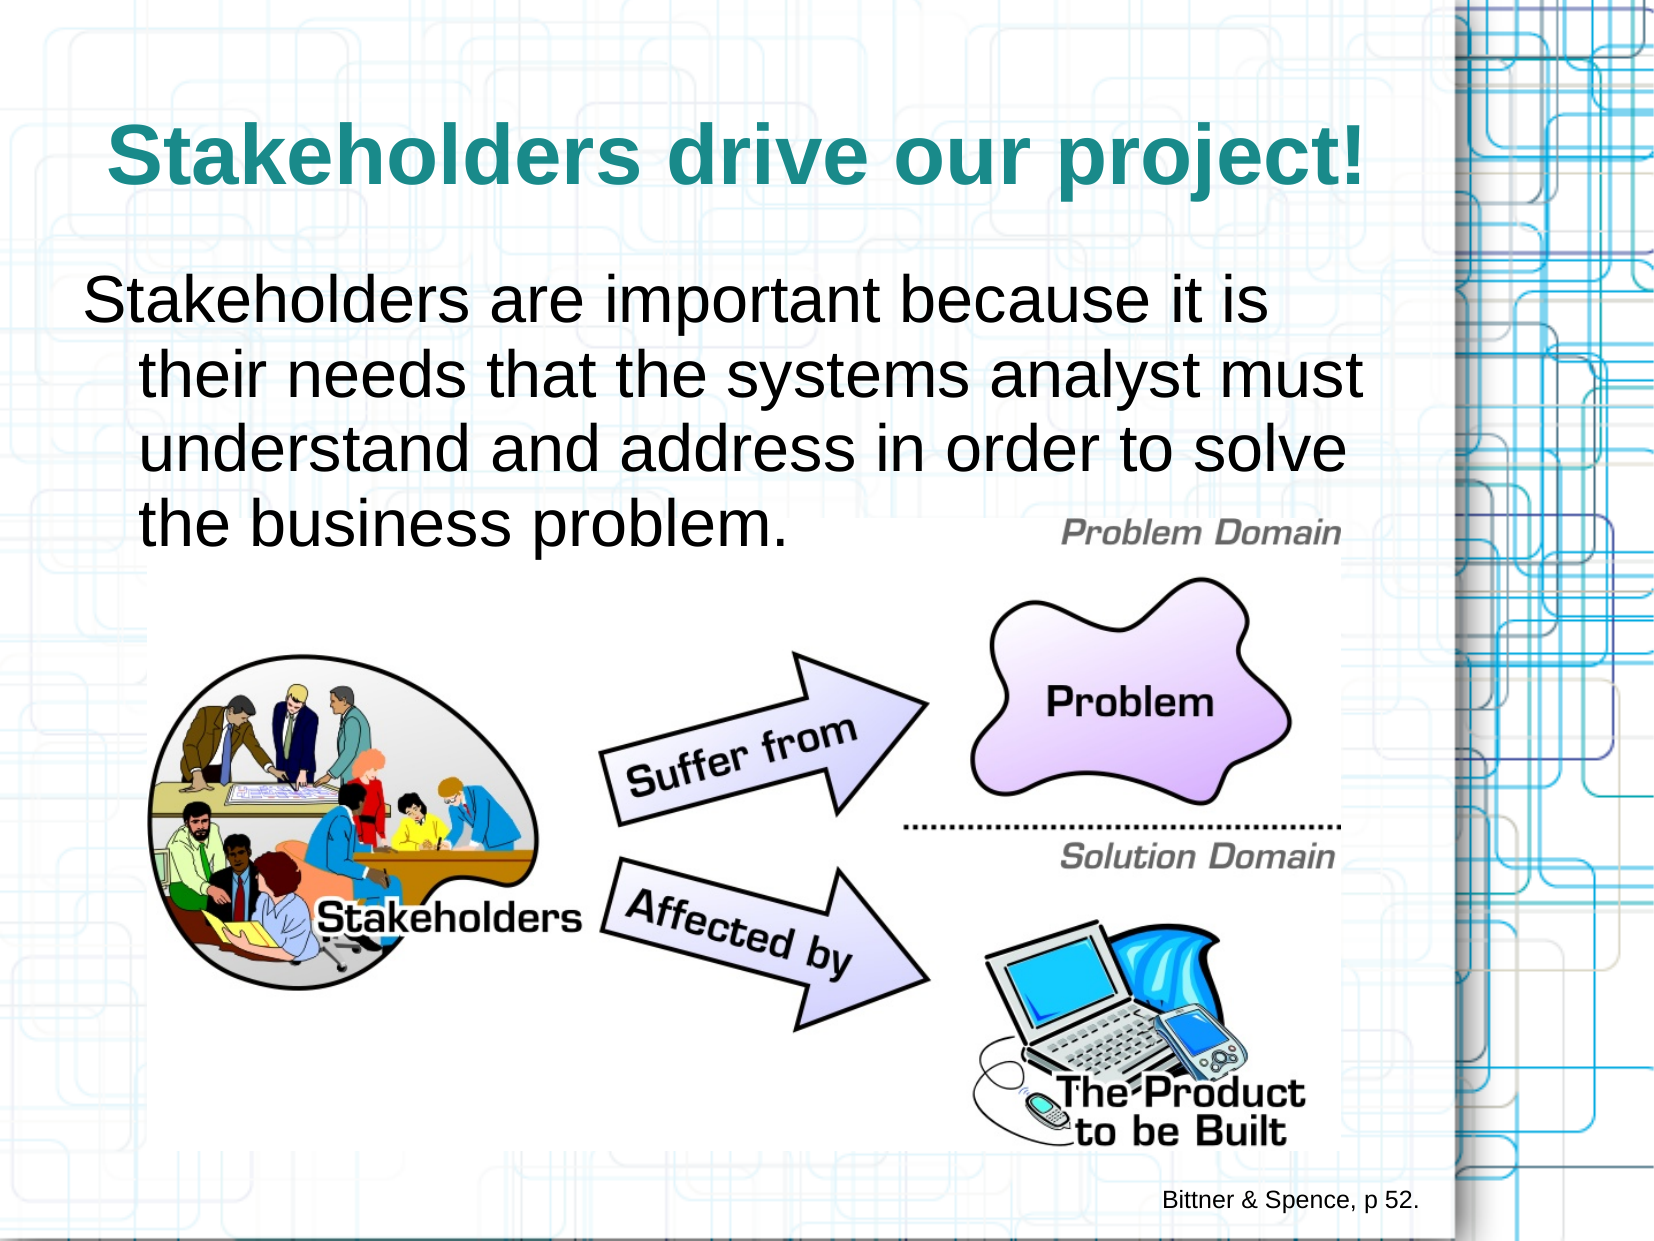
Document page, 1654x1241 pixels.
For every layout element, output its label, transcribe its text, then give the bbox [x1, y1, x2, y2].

title Stakeholders drive our project! [59, 49, 1418, 257]
picture [0, 0, 1654, 1241]
text_box Bittner & Spence, p 52. [1147, 1177, 1436, 1220]
list Stakeholders are important because it is their needs that the systems analyst must understand and address in order to solve the business problem. [82, 258, 1418, 670]
